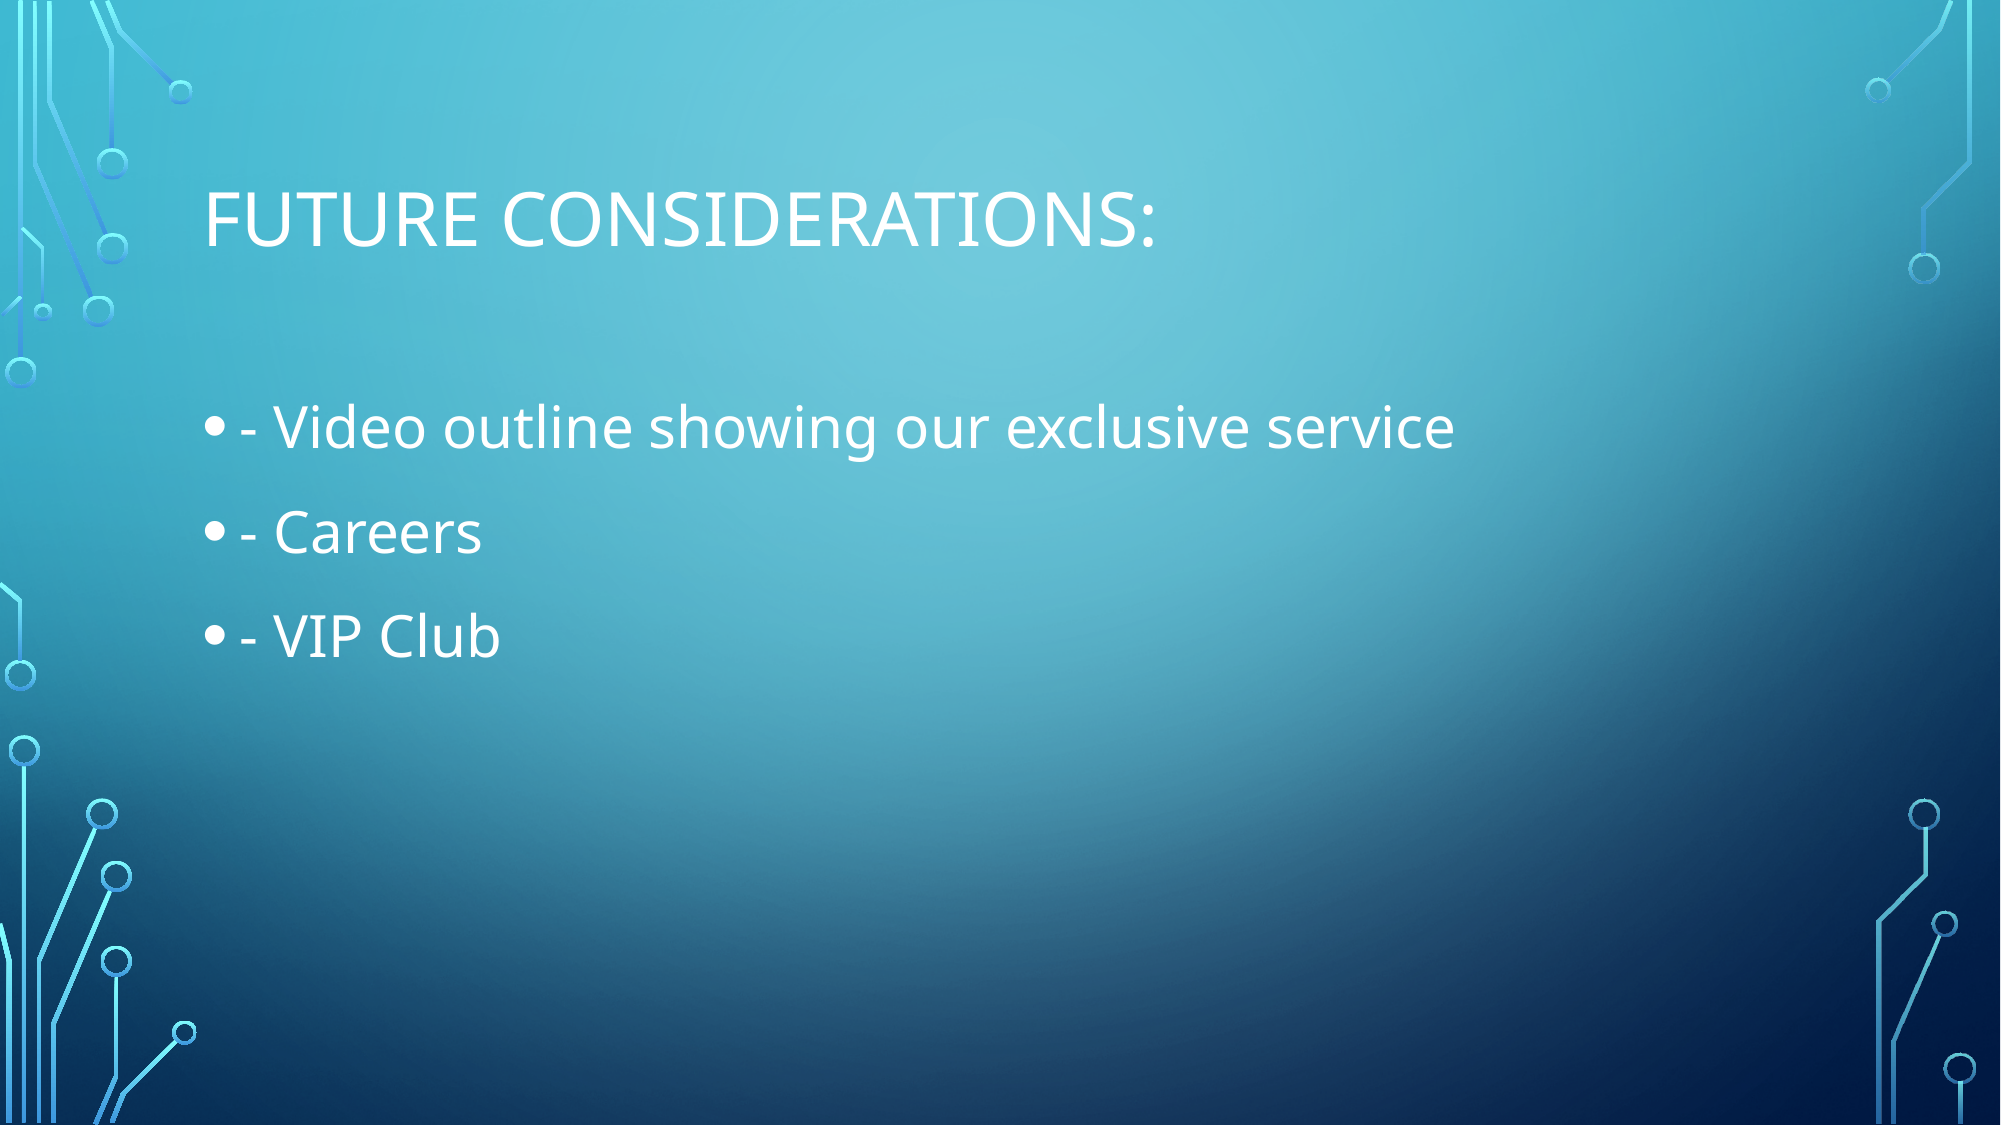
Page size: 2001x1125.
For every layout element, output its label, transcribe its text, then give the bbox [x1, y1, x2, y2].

list - Video outline showing our exclusive service - Careers - VIP Club [187, 369, 1813, 950]
title FUTURE CONSIDERATIONS: [187, 101, 1813, 344]
